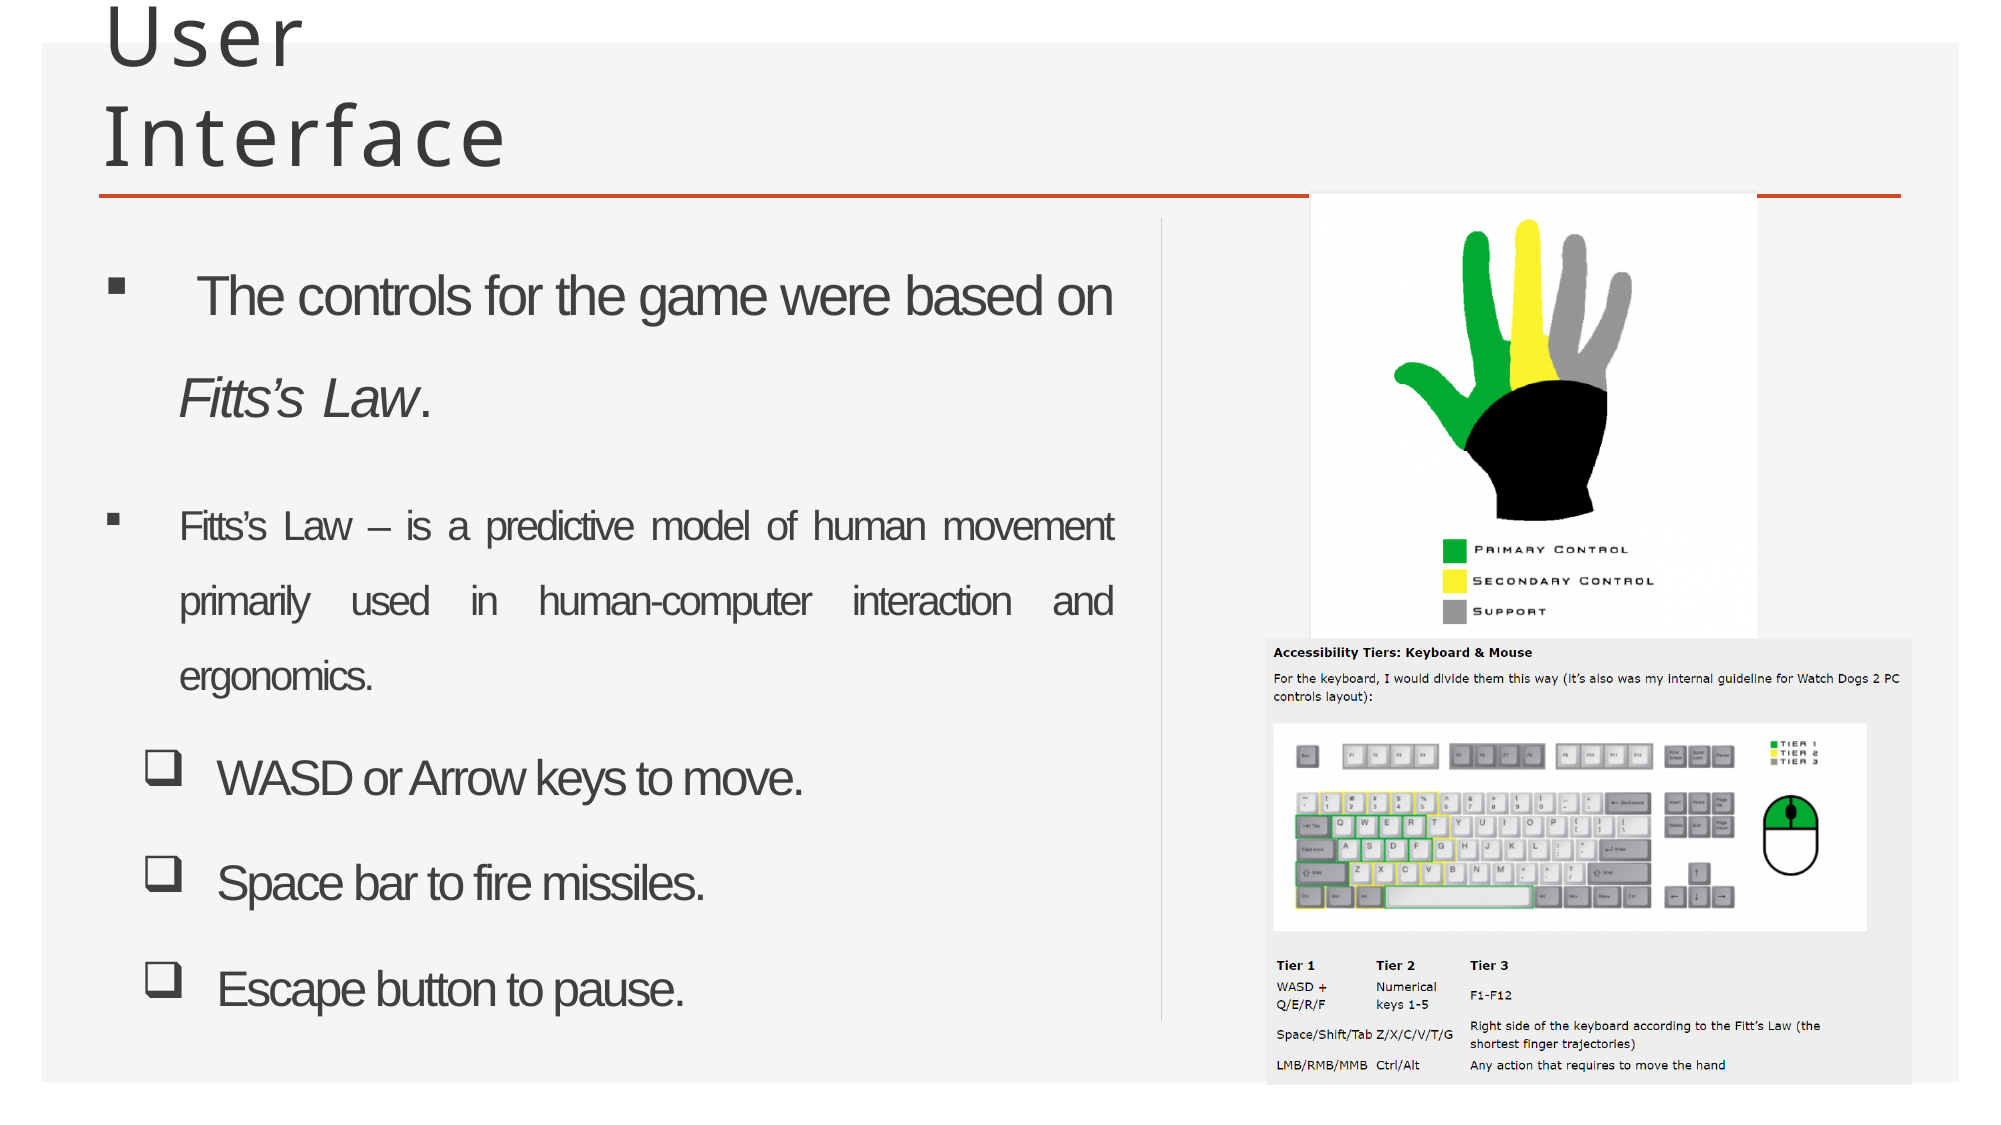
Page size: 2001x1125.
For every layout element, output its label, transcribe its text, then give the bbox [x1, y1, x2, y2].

picture [1266, 190, 1912, 1085]
text_box User Interface [88, 40, 657, 192]
text_box The controls for the game were based on Fitts’s Law. Fitts’s Law – is a predictive model of human movement primarily used in human-computer interaction and ergonomics. WASD or Arrow keys to move. Space bar to fire missiles. Escape button to pause. [88, 218, 1128, 1045]
